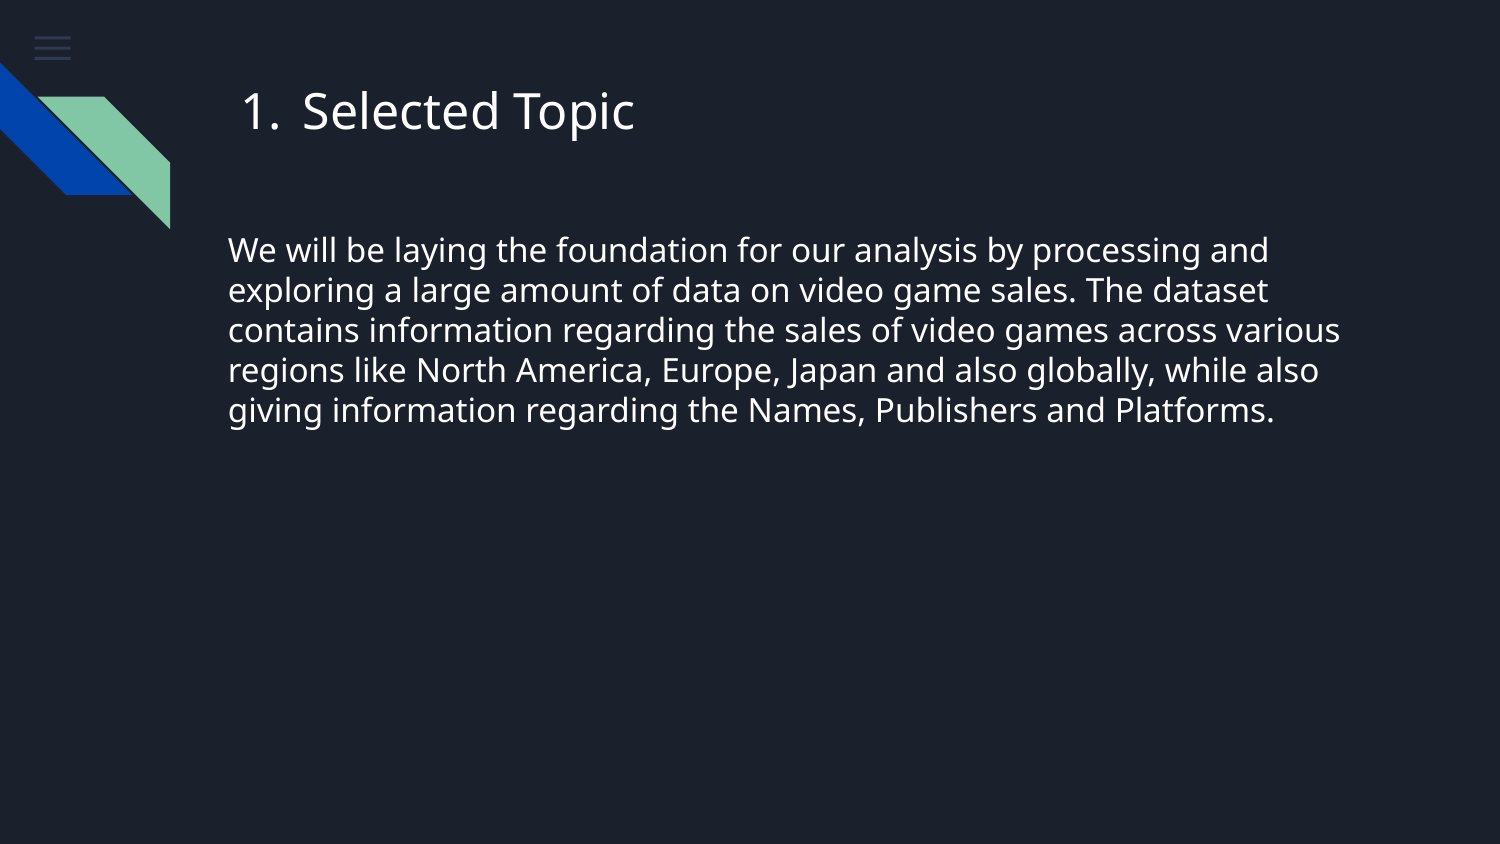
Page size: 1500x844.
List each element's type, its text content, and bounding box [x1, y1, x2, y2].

list We will be laying the foundation for our analysis by processing and exploring a large amount of data on video game sales. The dataset contains information regarding the sales of video games across various regions like North America, Europe, Japan and also globally, while also giving information regarding the Names, Publishers and Platforms. [212, 214, 1368, 693]
title Selected Topic [212, 64, 1368, 214]
